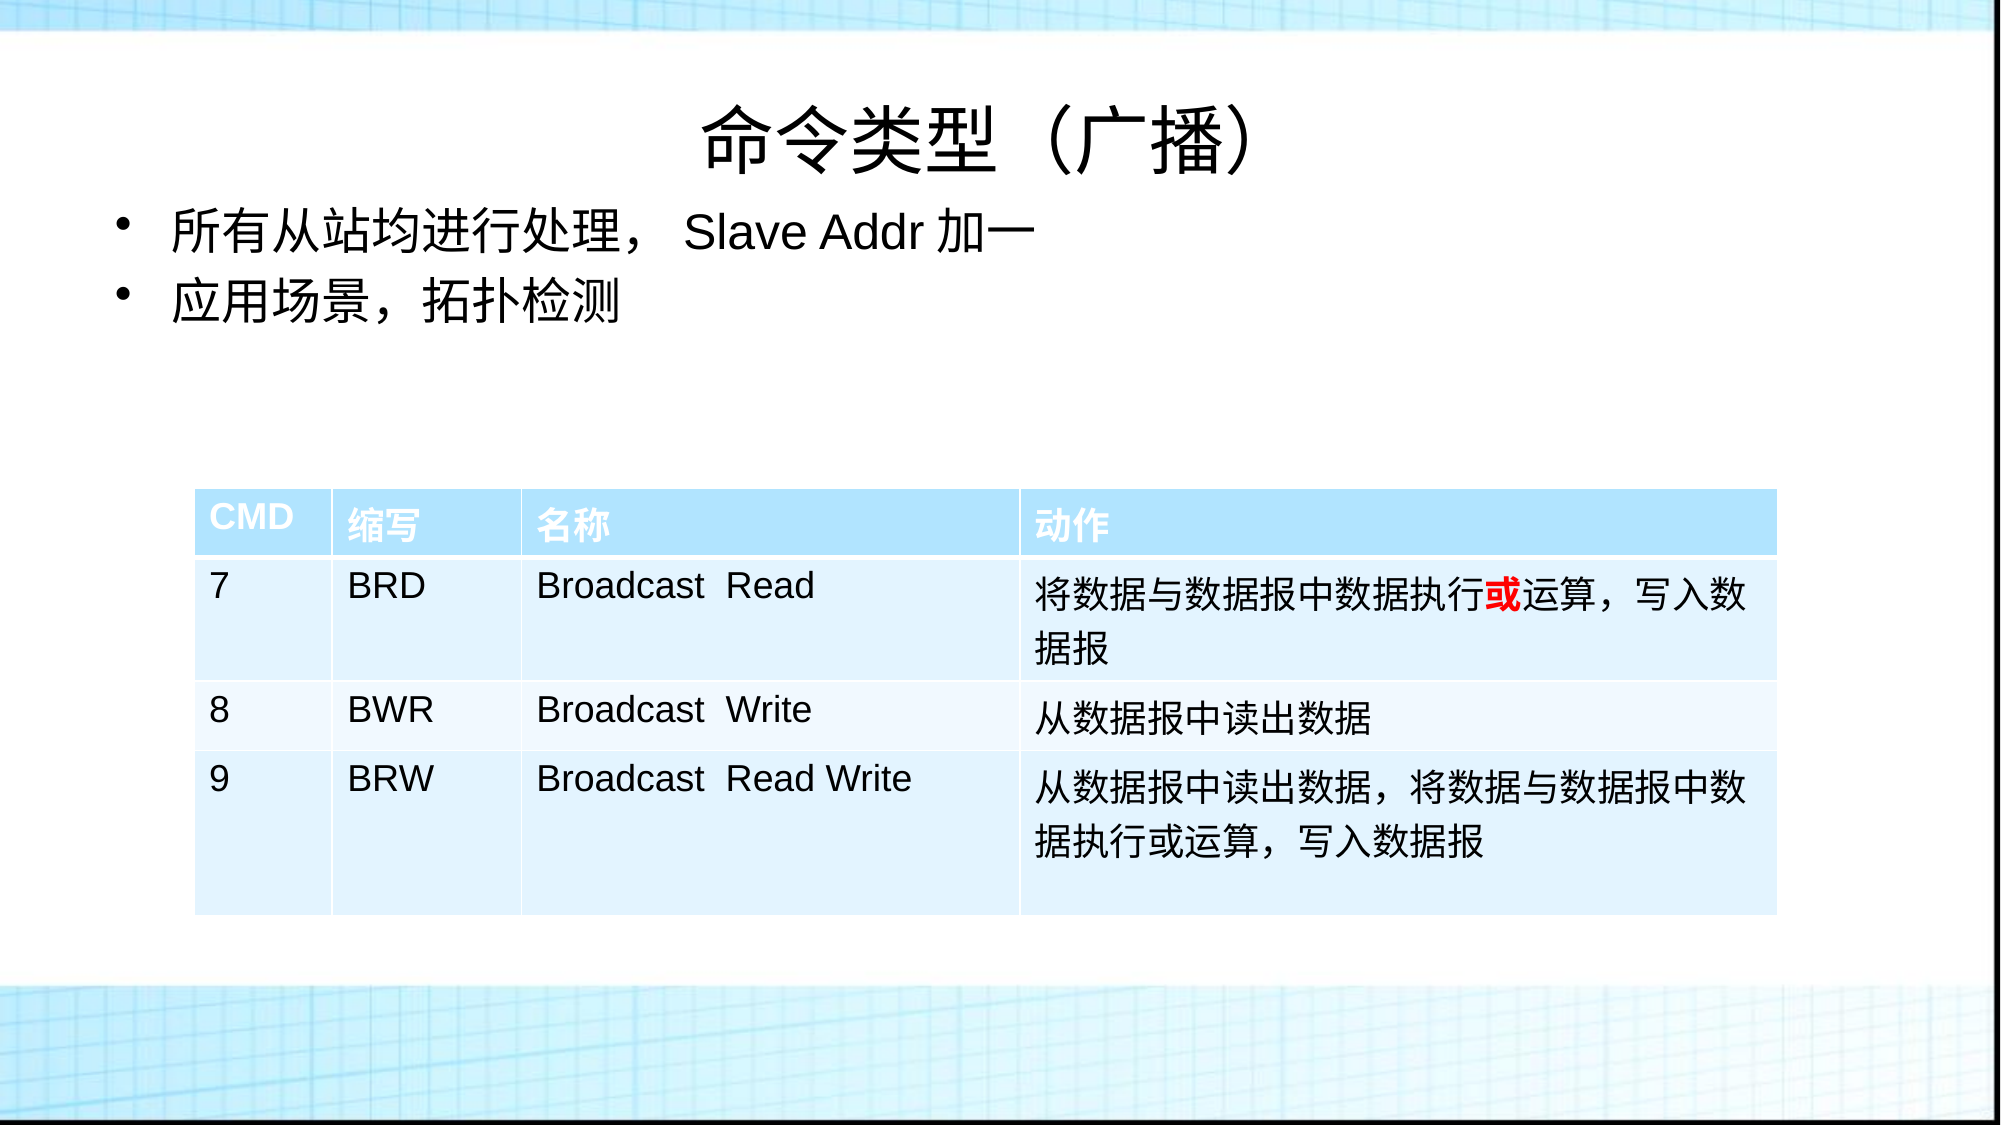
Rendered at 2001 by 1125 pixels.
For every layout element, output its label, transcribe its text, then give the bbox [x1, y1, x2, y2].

table_cell BWR [333, 682, 521, 750]
table_cell 7 [195, 560, 331, 680]
table_cell 将数据与数据报中数据执行或运算，写入数据报 [1021, 560, 1777, 680]
title 命令类型（广播） [99, 44, 1901, 191]
list 所有从站均进行处理，Slave Addr加一 应用场景，拓扑检测 [99, 191, 1901, 393]
table_cell 8 [195, 682, 331, 750]
table_cell Broadcast Read [522, 560, 1019, 680]
table_cell BRW [333, 751, 521, 915]
table_cell 从数据报中读出数据 [1021, 682, 1777, 750]
table_cell BRD [333, 560, 521, 680]
picture [0, 0, 2001, 1125]
table_header 名称 [522, 489, 1019, 555]
table_header 动作 [1021, 489, 1777, 555]
table_cell Broadcast Read Write [522, 751, 1019, 915]
table_cell 从数据报中读出数据，将数据与数据报中数据执行或运算，写入数据报 [1021, 751, 1777, 915]
table_header 缩写 [333, 489, 521, 555]
table_cell Broadcast Write [522, 682, 1019, 750]
table_header CMD [195, 489, 331, 555]
table_cell 9 [195, 751, 331, 915]
